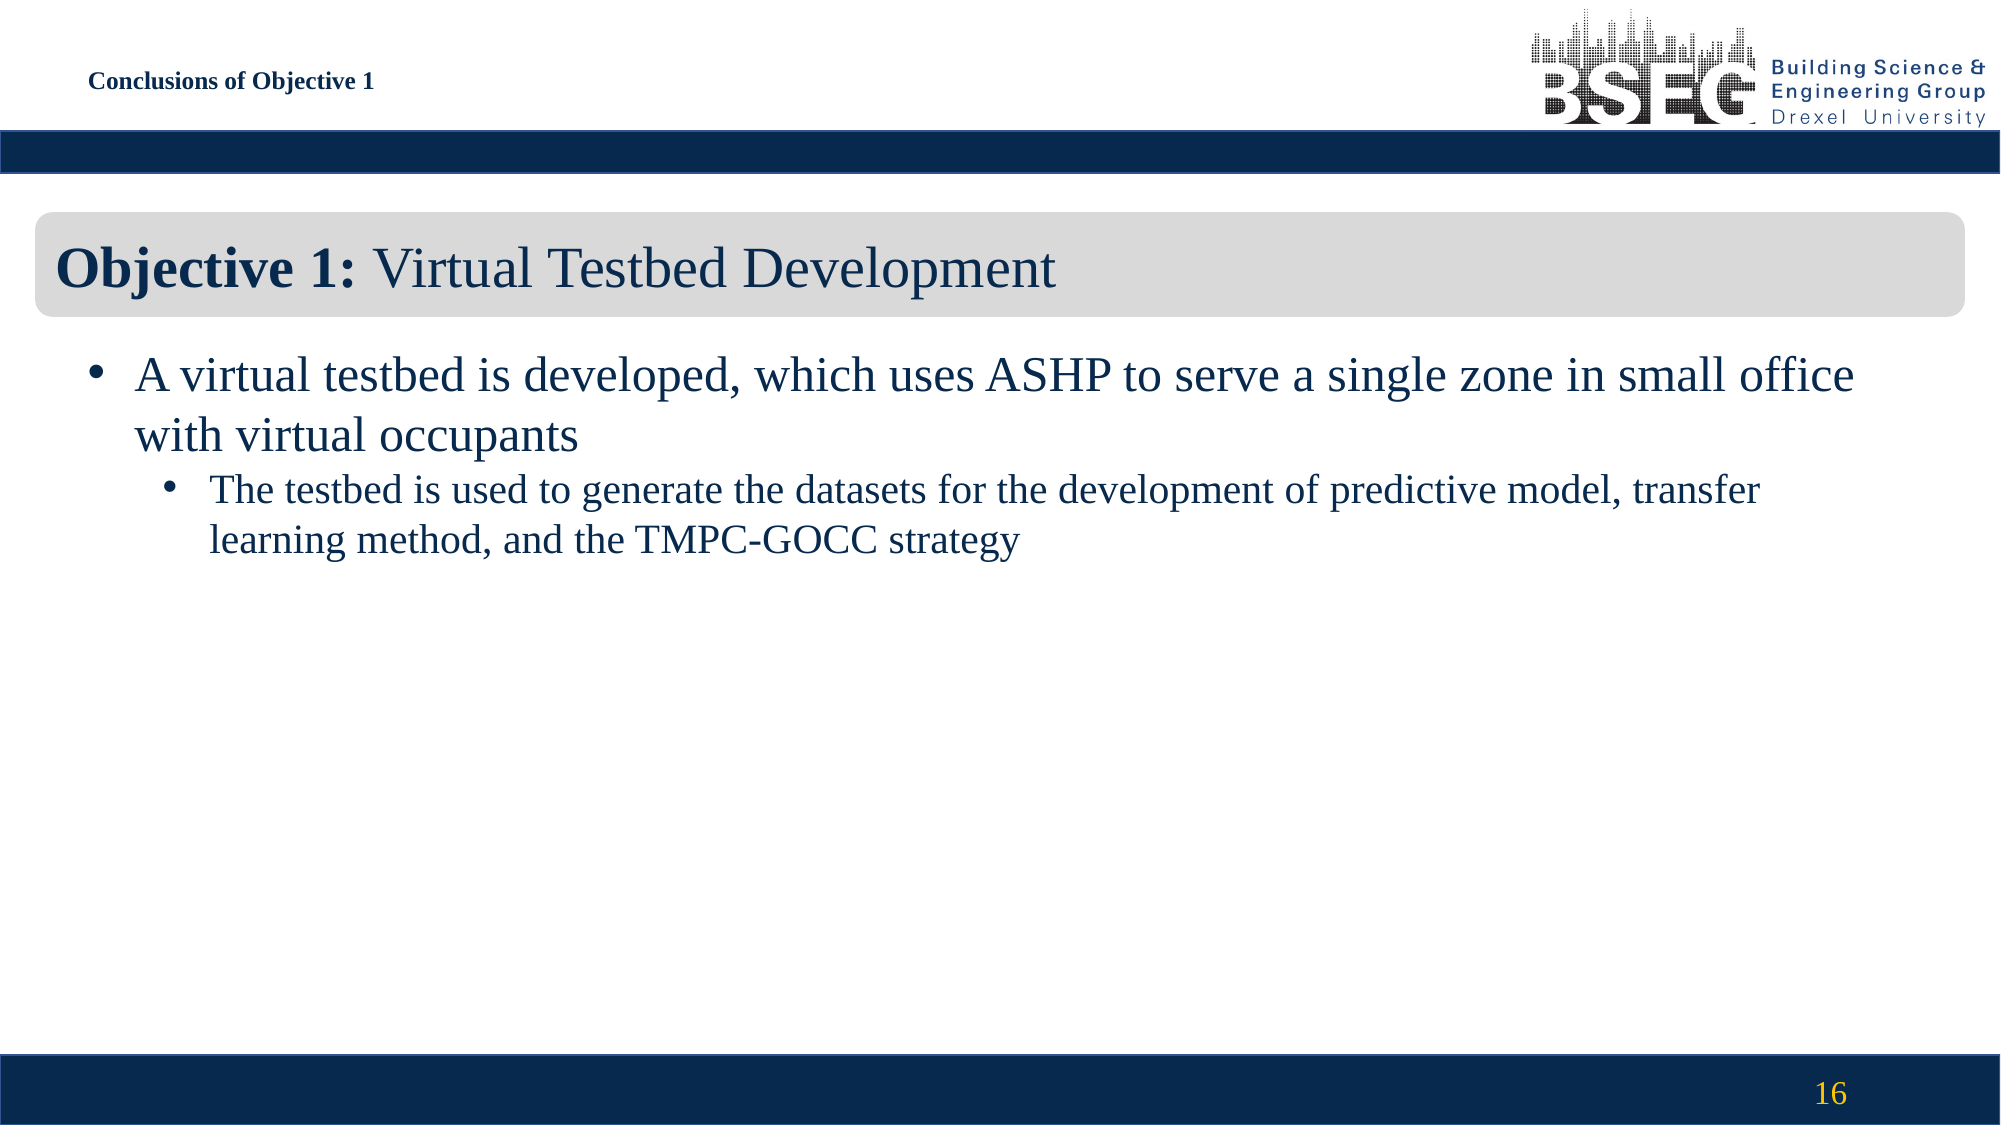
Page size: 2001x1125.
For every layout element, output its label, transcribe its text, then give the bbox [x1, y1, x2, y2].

picture [1524, 7, 1994, 129]
title Conclusions of Objective 1 [72, 59, 1863, 103]
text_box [35, 212, 1965, 572]
slide_number 16 [1412, 1060, 1863, 1121]
